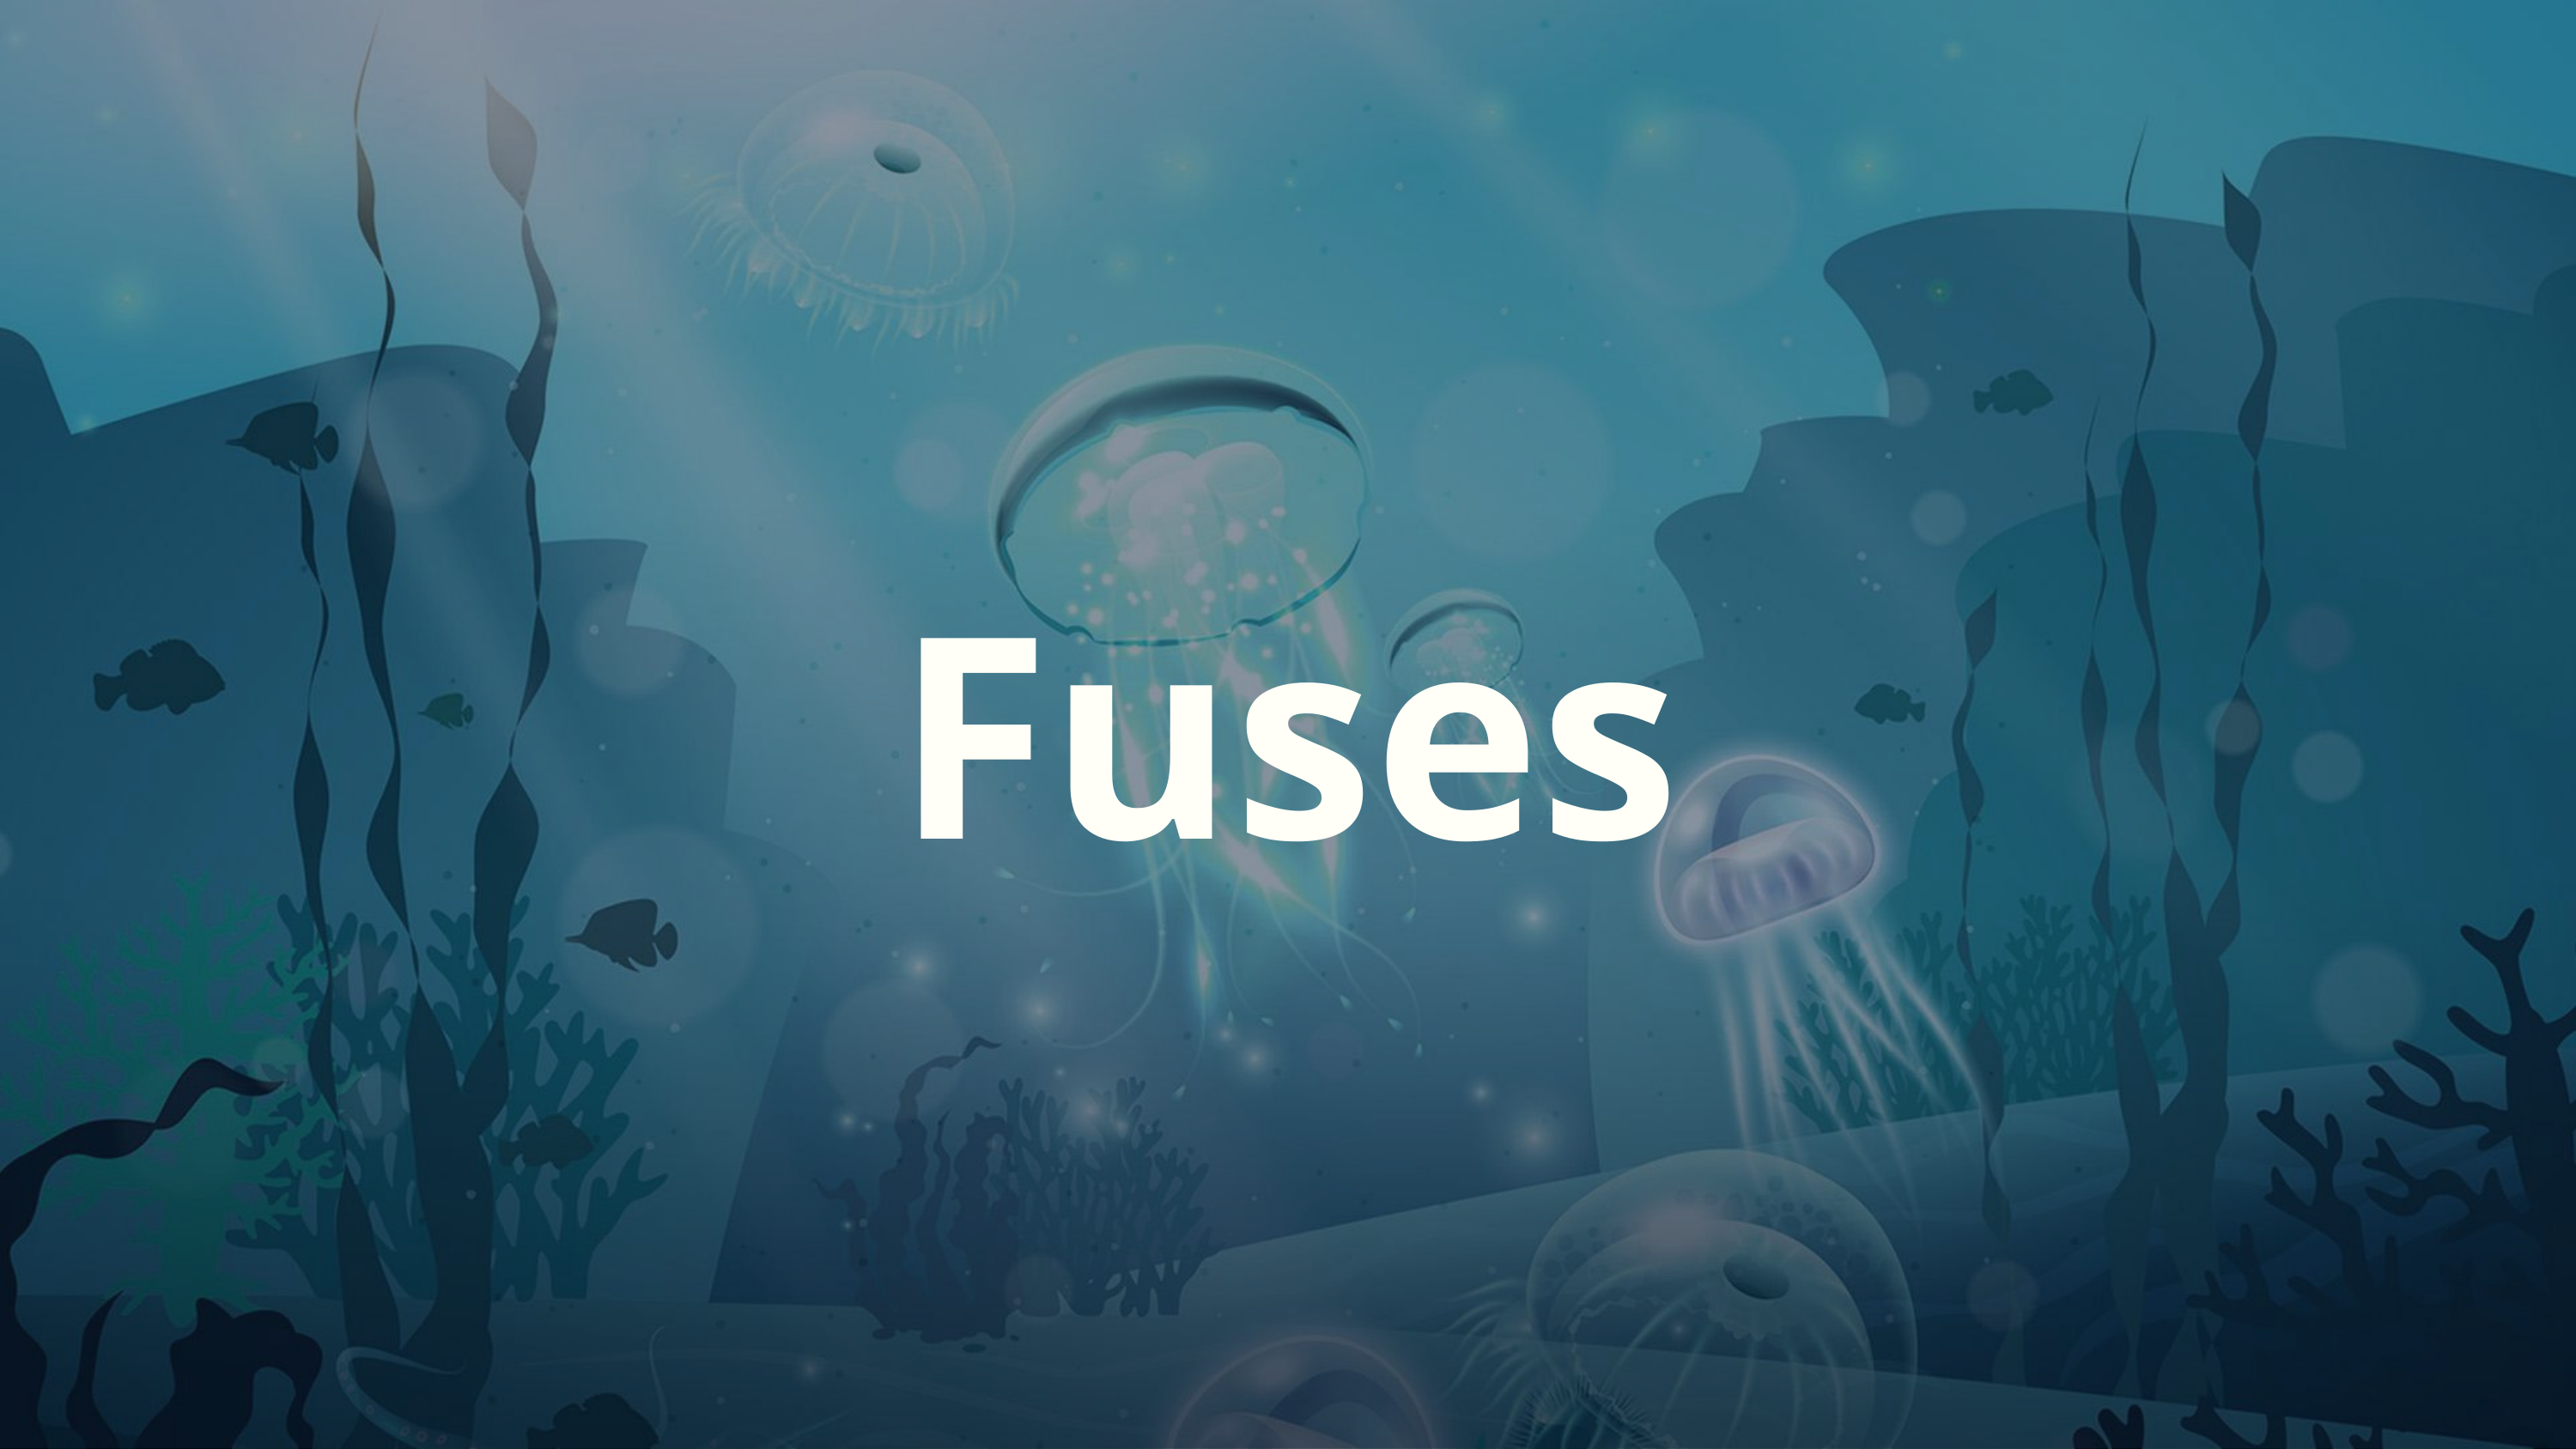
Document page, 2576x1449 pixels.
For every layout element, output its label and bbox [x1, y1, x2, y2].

text_box [0, 0, 2576, 1449]
